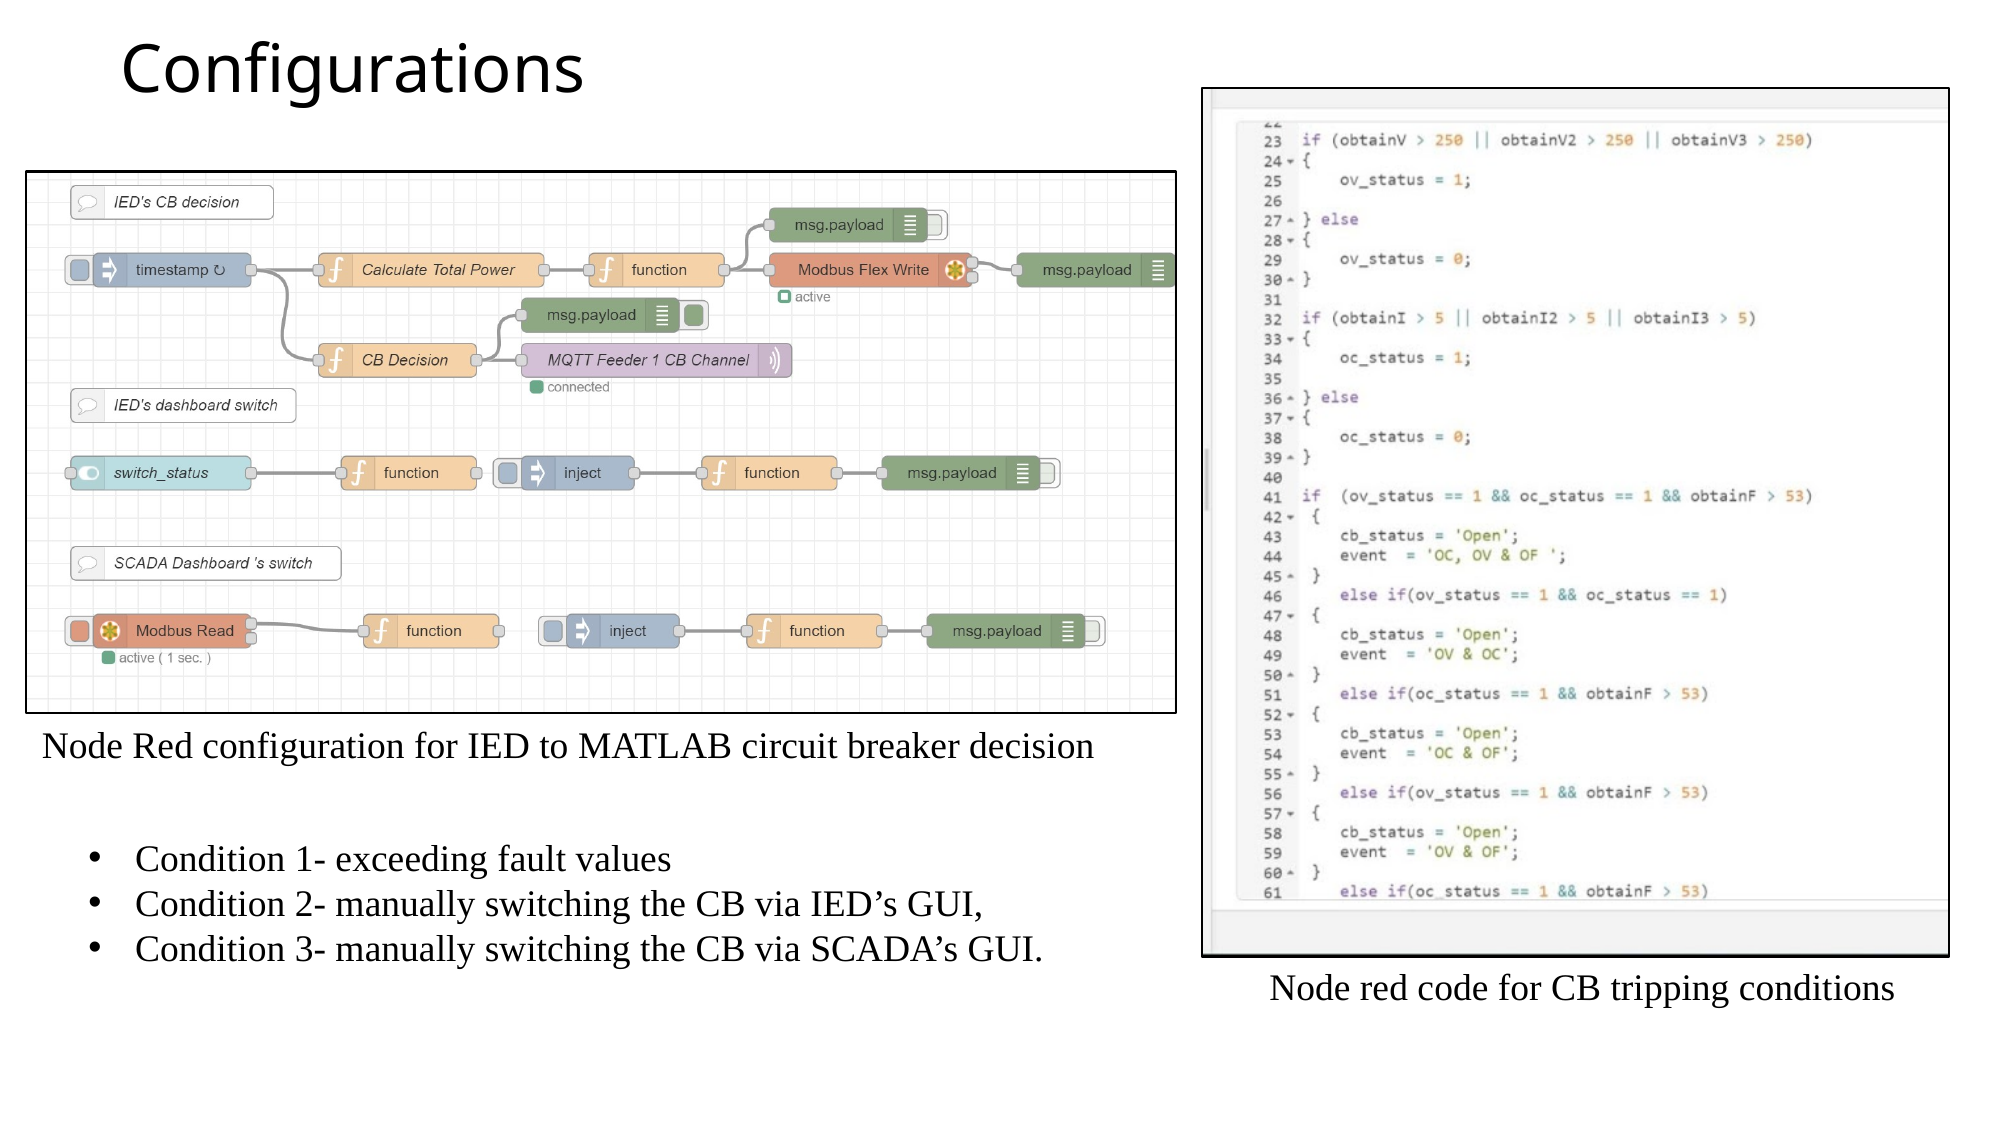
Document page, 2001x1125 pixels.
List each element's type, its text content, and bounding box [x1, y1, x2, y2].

picture [27, 172, 1175, 713]
picture [1202, 88, 1948, 956]
text_box Condition 1- exceeding fault values Condition 2- manually switching the CB via IED’s GUI, Condition 3- manually switching the CB via SCADA’s GUI. [73, 826, 1060, 977]
text_box Node red code for CB tripping conditions [1254, 955, 2000, 1106]
title Configurations [105, 22, 1028, 120]
text_box Node Red configuration for IED to MATLAB circuit breaker decision [27, 713, 1202, 774]
